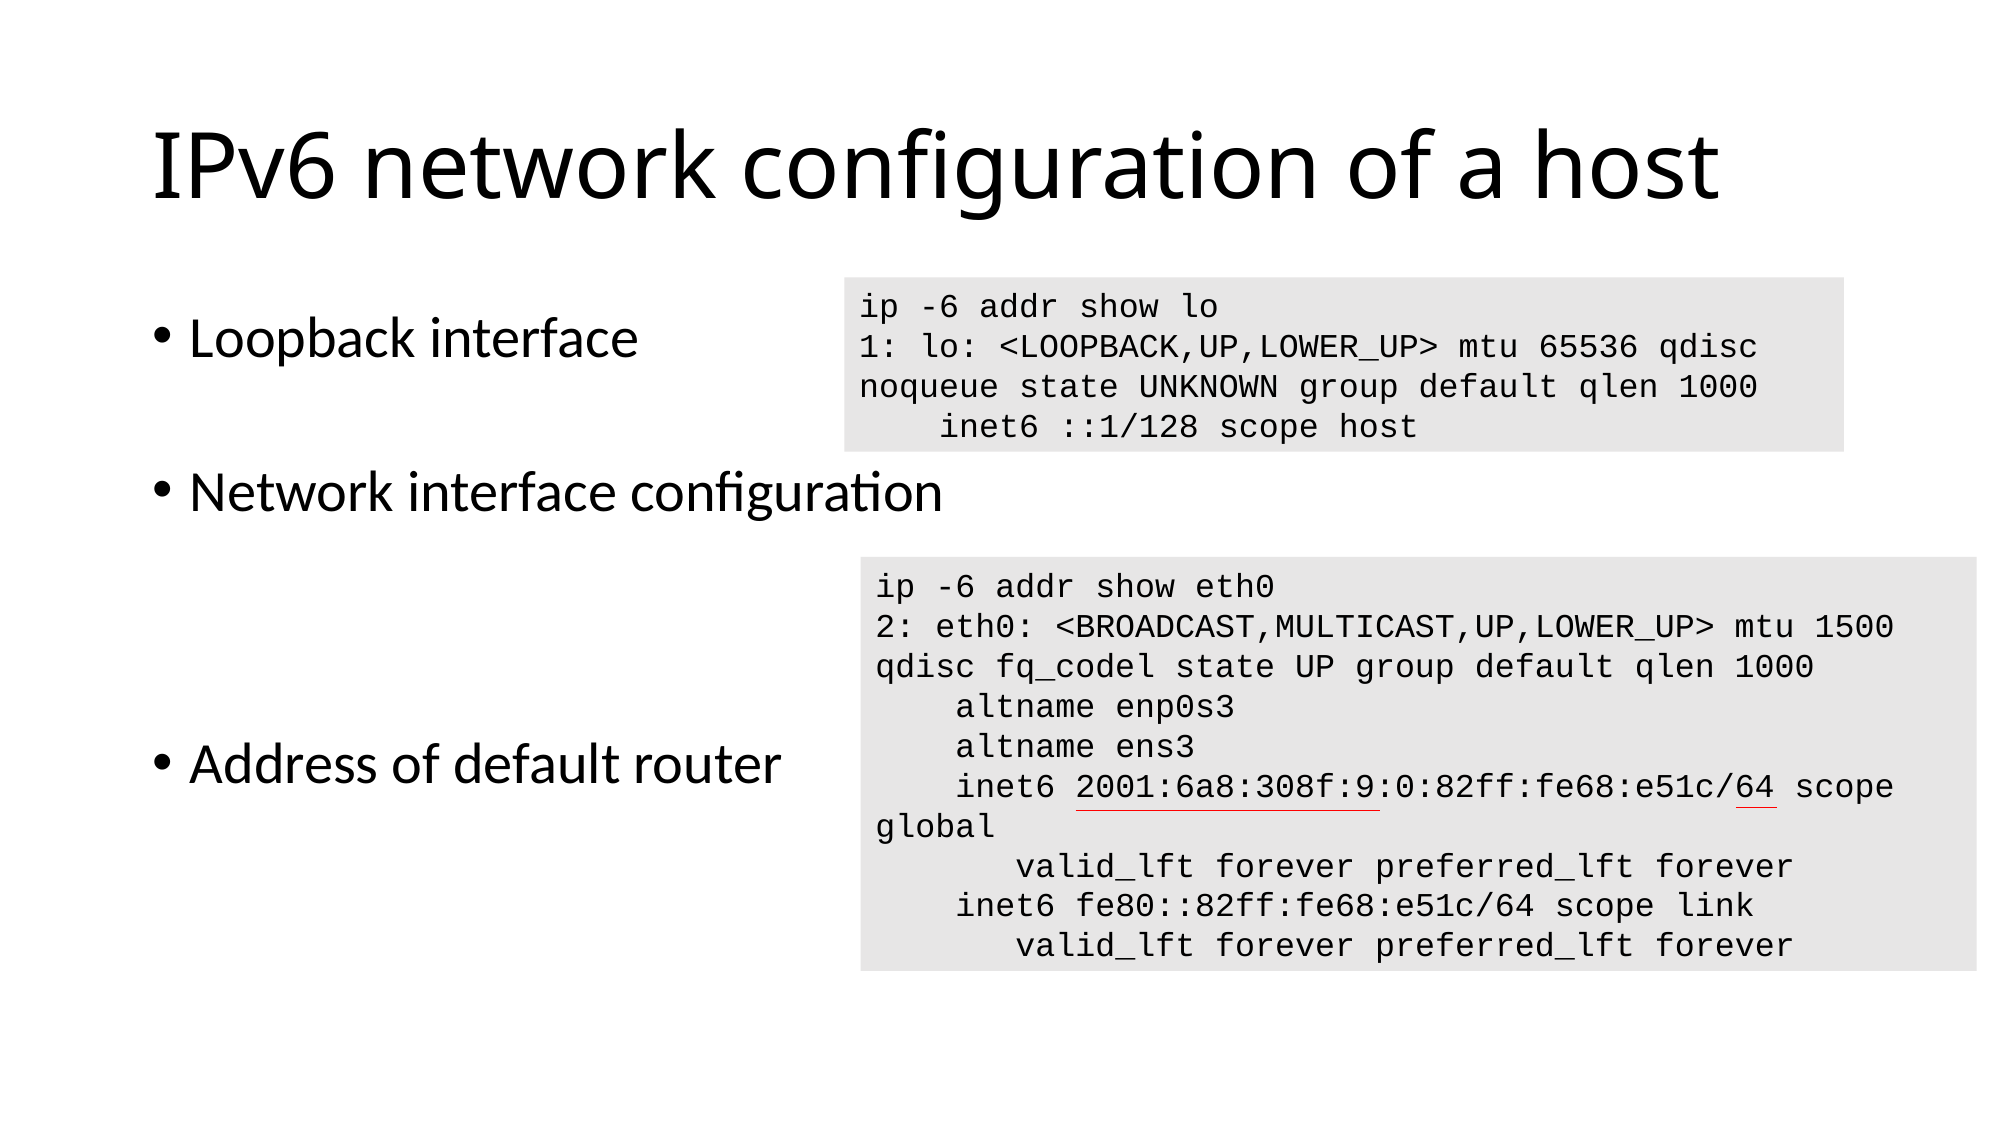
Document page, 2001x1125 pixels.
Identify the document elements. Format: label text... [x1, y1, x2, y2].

text_box ip -6 addr show lo 1: lo: <LOOPBACK,UP,LOWER_UP> mtu 65536 qdisc noqueue state UNKNOWN group default qlen 1000 inet6 ::1/128 scope host [844, 277, 1844, 452]
title IPv6 network configuration of a host [137, 59, 1863, 278]
list Loopback interface Network interface configuration Address of default router [137, 299, 1863, 1014]
text_box ip -6 addr show eth0 2: eth0: <BROADCAST,MULTICAST,UP,LOWER_UP> mtu 1500 qdisc fq_codel state UP group default qlen 1000 altname enp0s3 altname ens3 inet6 2001:6a8:308f:9:0:82ff:fe68:e51c/64 scope global valid_lft forever preferred_lft forever inet6 fe80::82ff:fe68:e51c/64 scope link valid_lft forever preferred_lft forever [860, 556, 1977, 971]
